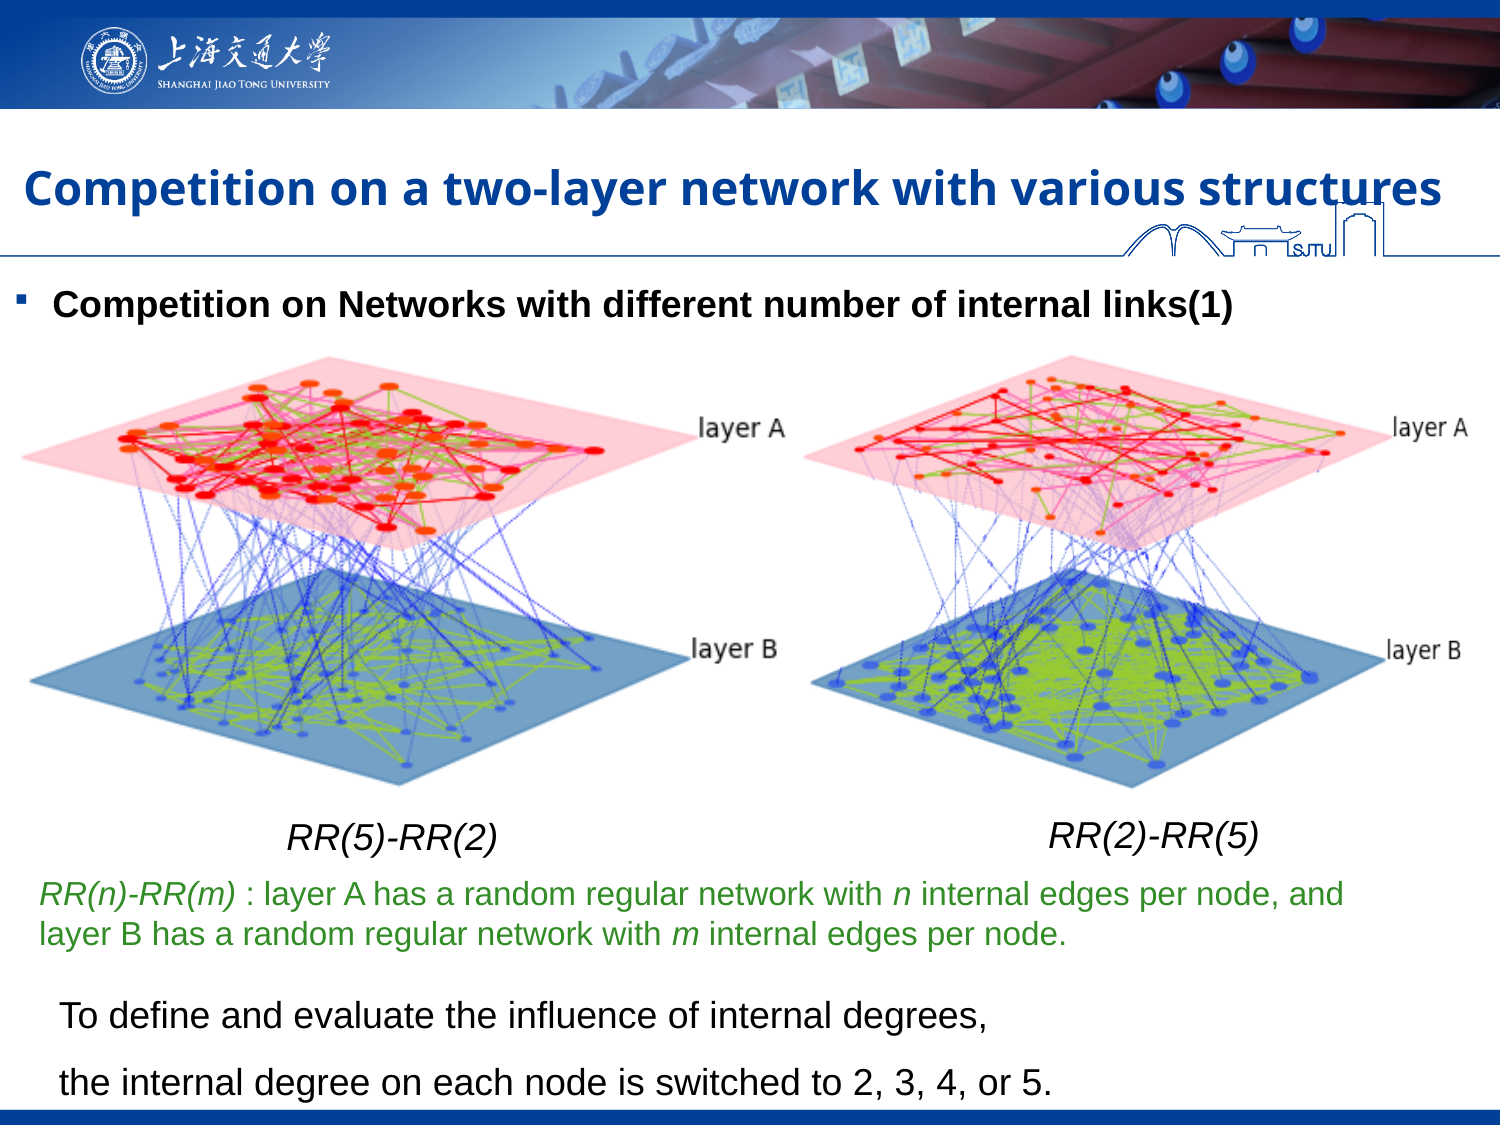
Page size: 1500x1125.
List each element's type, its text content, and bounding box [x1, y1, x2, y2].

text_box Competition on Networks with different number of internal links(1) [0, 272, 1427, 332]
text_box RR(2)-RR(5) [1033, 804, 1331, 864]
text_box To define and evaluate the influence of internal degrees, the internal degree on each node is switched to 2, 3, 4, or 5. [44, 960, 1500, 1111]
text_box RR(n)-RR(m) : layer A has a random regular network with n internal edges per node, and layer B has a random regular network with m internal edges per node. [24, 864, 1427, 959]
picture [8, 343, 1477, 806]
picture [0, 18, 1500, 109]
title Competition on a two-layer network with various structures [8, 134, 1500, 246]
text_box RR(5)-RR(2) [271, 806, 536, 864]
